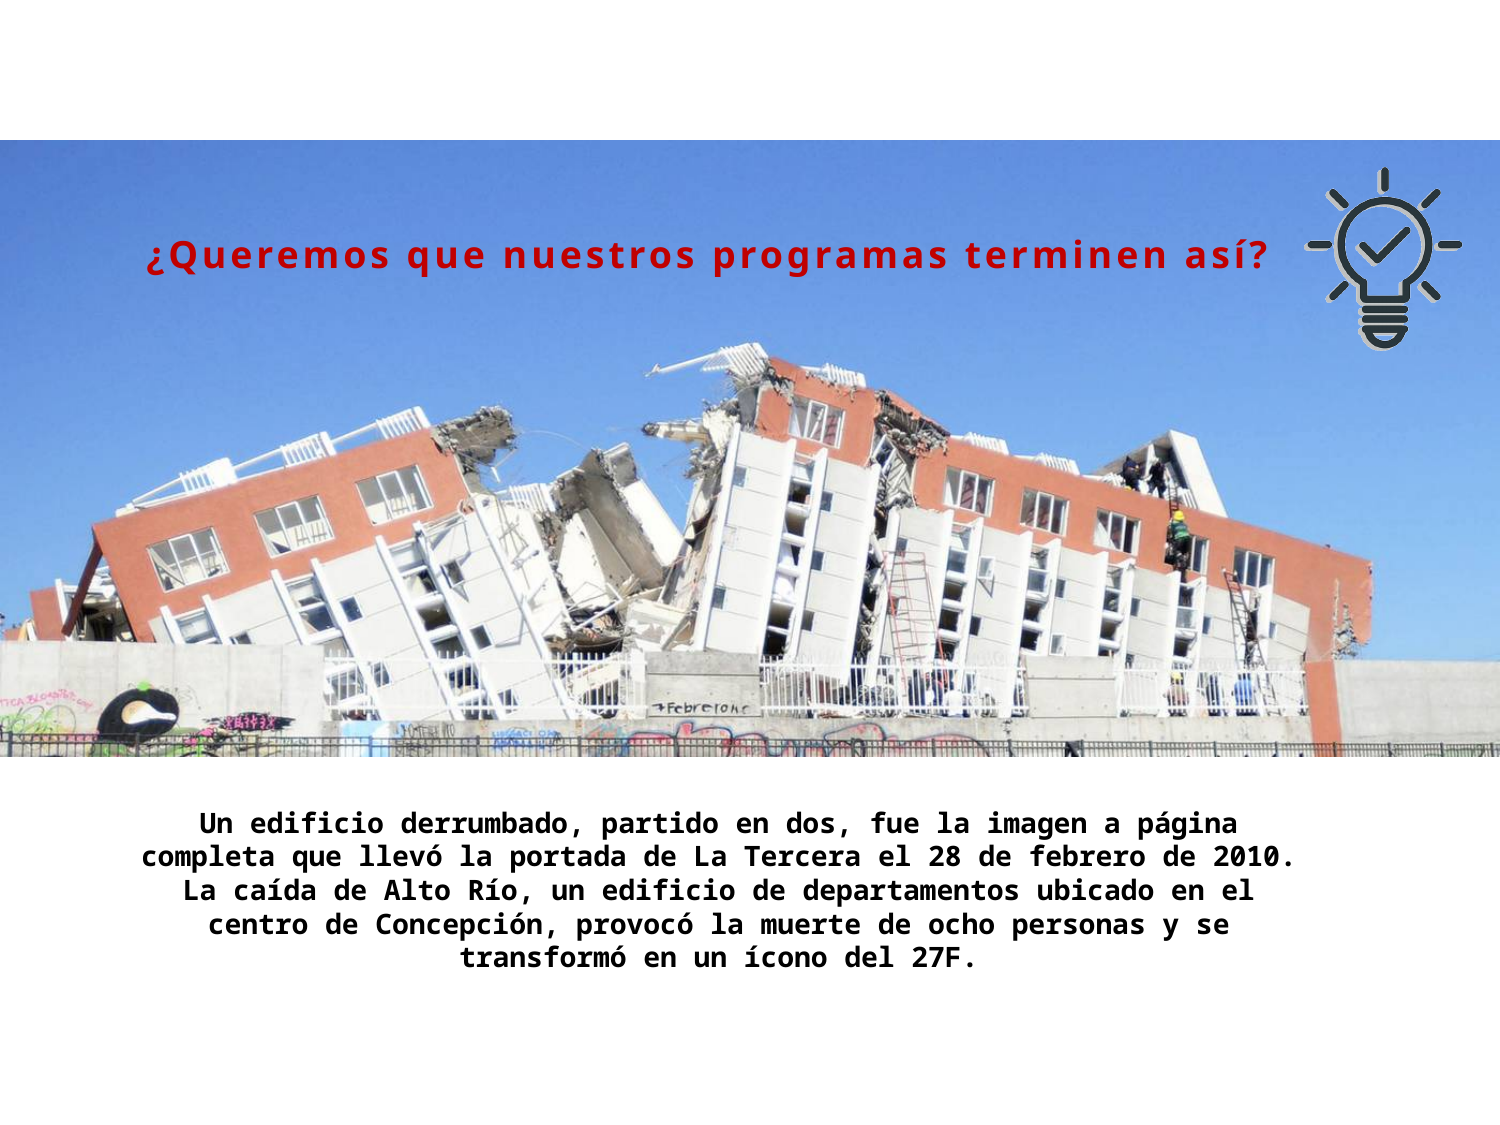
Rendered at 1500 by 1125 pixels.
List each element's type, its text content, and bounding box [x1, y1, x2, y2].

text_box Un edificio derrumbado, partido en dos, fue la imagen a página completa que llevó la portada de La Tercera el 28 de febrero de 2010. La caída de Alto Río, un edificio de departamentos ubicado en el centro de Concepción, provocó la muerte de ocho personas y se transformó en un ícono del 27F. [111, 797, 1326, 981]
picture [0, 99, 1500, 757]
